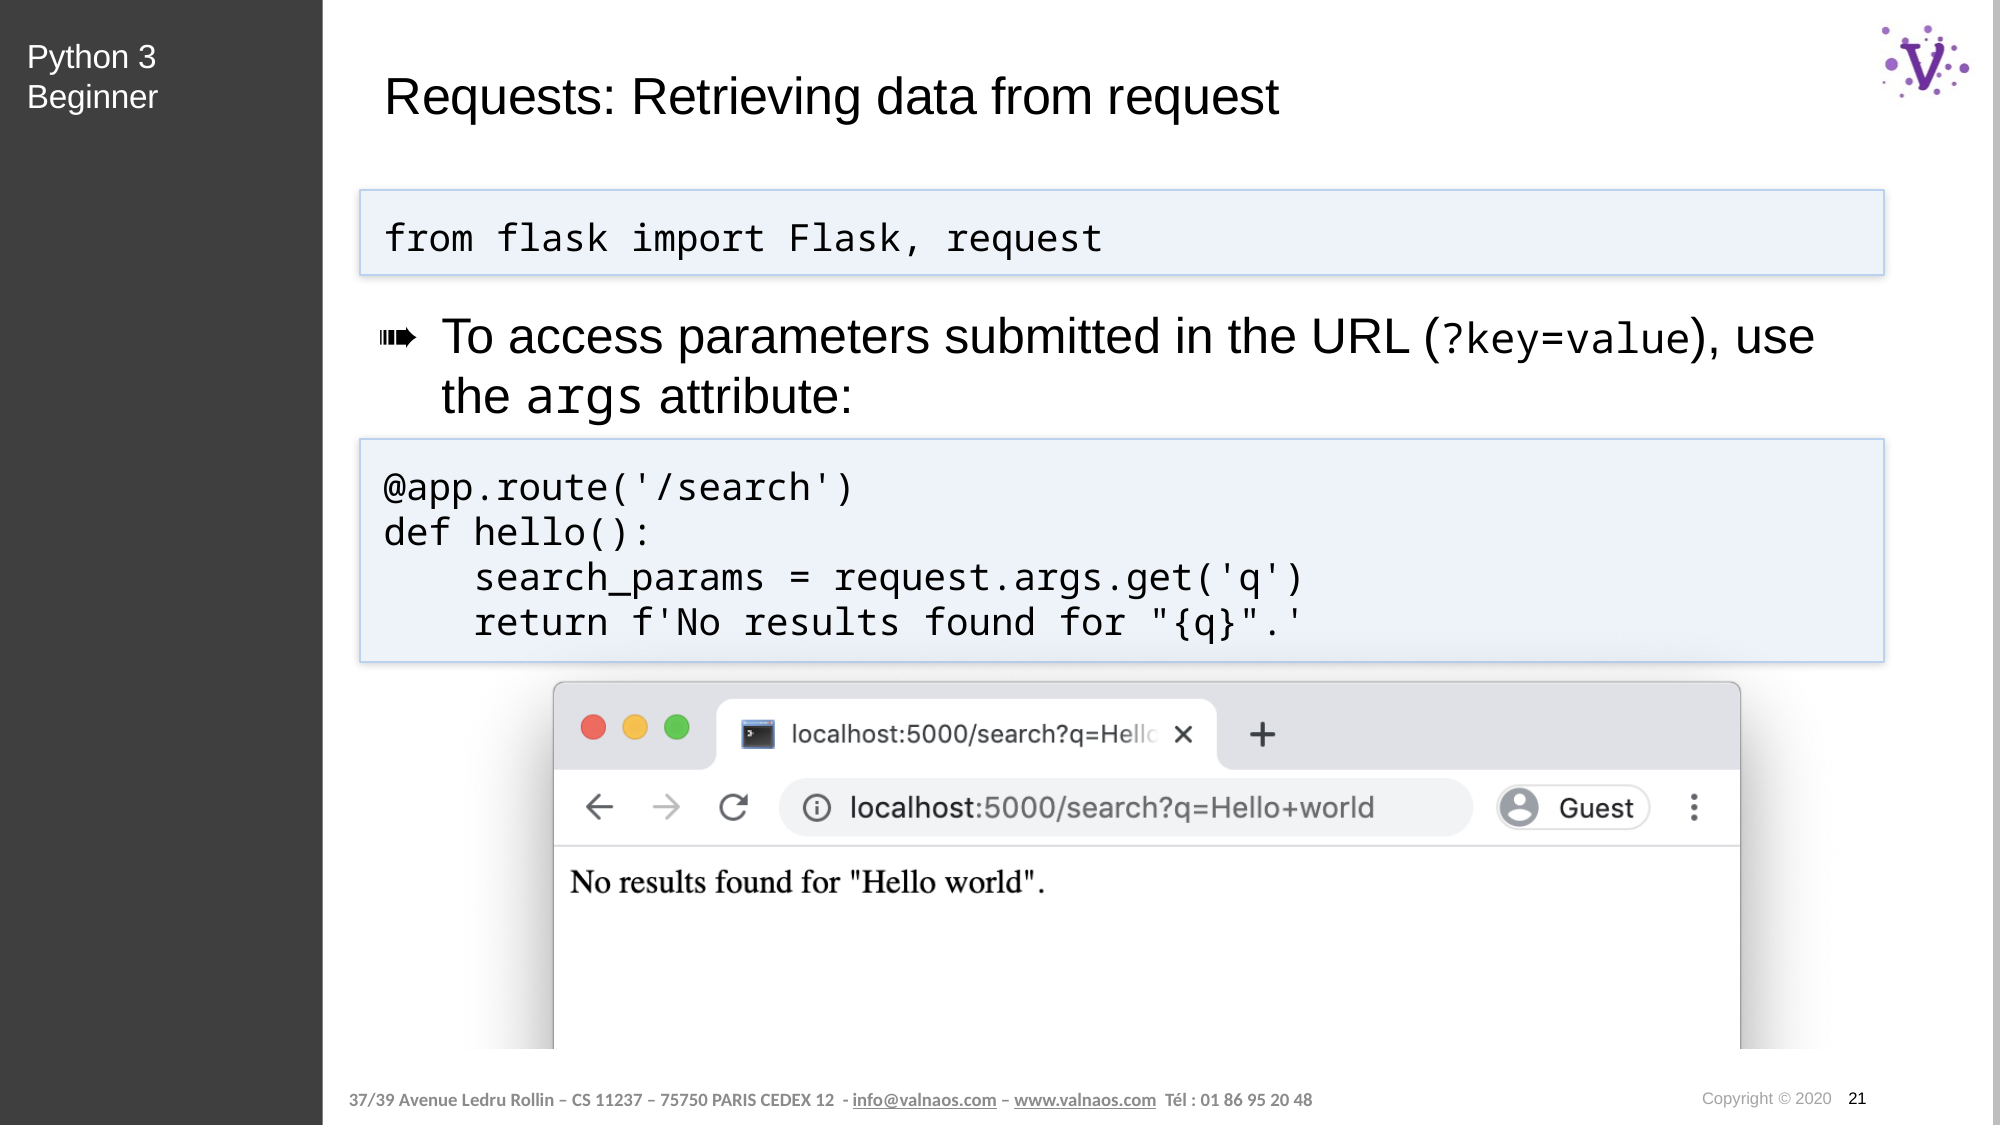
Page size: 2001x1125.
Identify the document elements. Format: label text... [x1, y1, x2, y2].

text_box from flask import Flask, request [359, 190, 1884, 275]
text_box Python 3 Beginner [24, 35, 297, 116]
text_box @app.route('/search') def hello(): search_params = request.args.get('q') return f'No results found for "{q}".' [359, 439, 1884, 663]
title Requests: Retrieving data from request [128, 62, 1872, 250]
text_box To access parameters submitted in the URL (?key=value), use the args attribute: [106, 303, 1879, 424]
picture [437, 602, 1857, 1050]
picture [1871, 18, 1979, 106]
slide_number Copyright © 2020 21 [1700, 1087, 1959, 1125]
